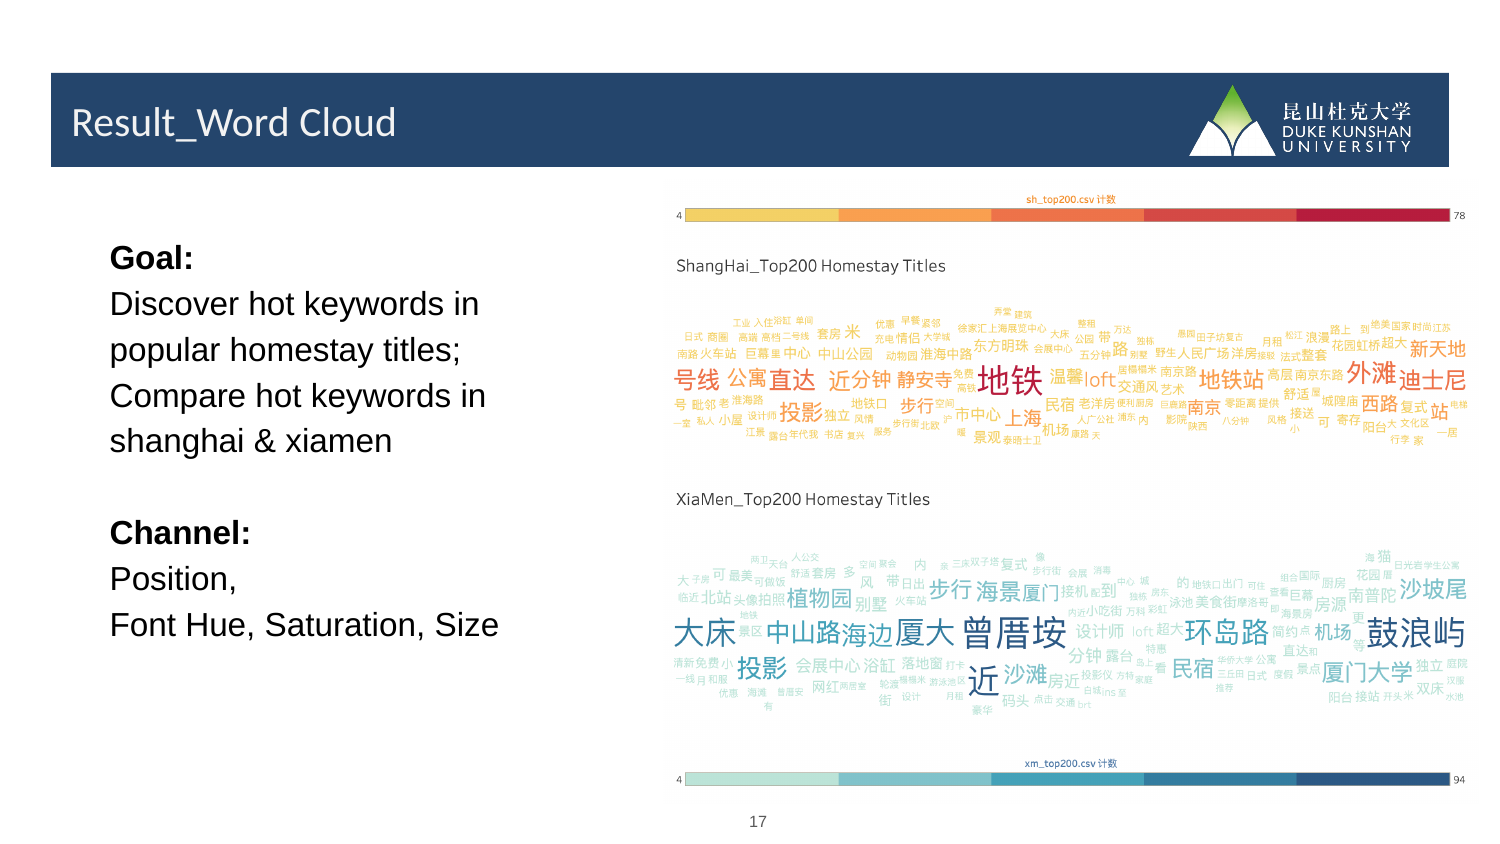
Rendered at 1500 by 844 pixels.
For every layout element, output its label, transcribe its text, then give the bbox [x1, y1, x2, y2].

slide_number ‹#› [727, 813, 773, 837]
text_box Goal: Discover hot keywords in popular homestay titles; Compare hot keywords in shanghai & xiamen Channel: Position, Font Hue, Saturation, Size [94, 215, 553, 704]
picture [663, 179, 1479, 804]
picture [1187, 83, 1412, 157]
title Result_Word Cloud [51, 72, 1449, 167]
